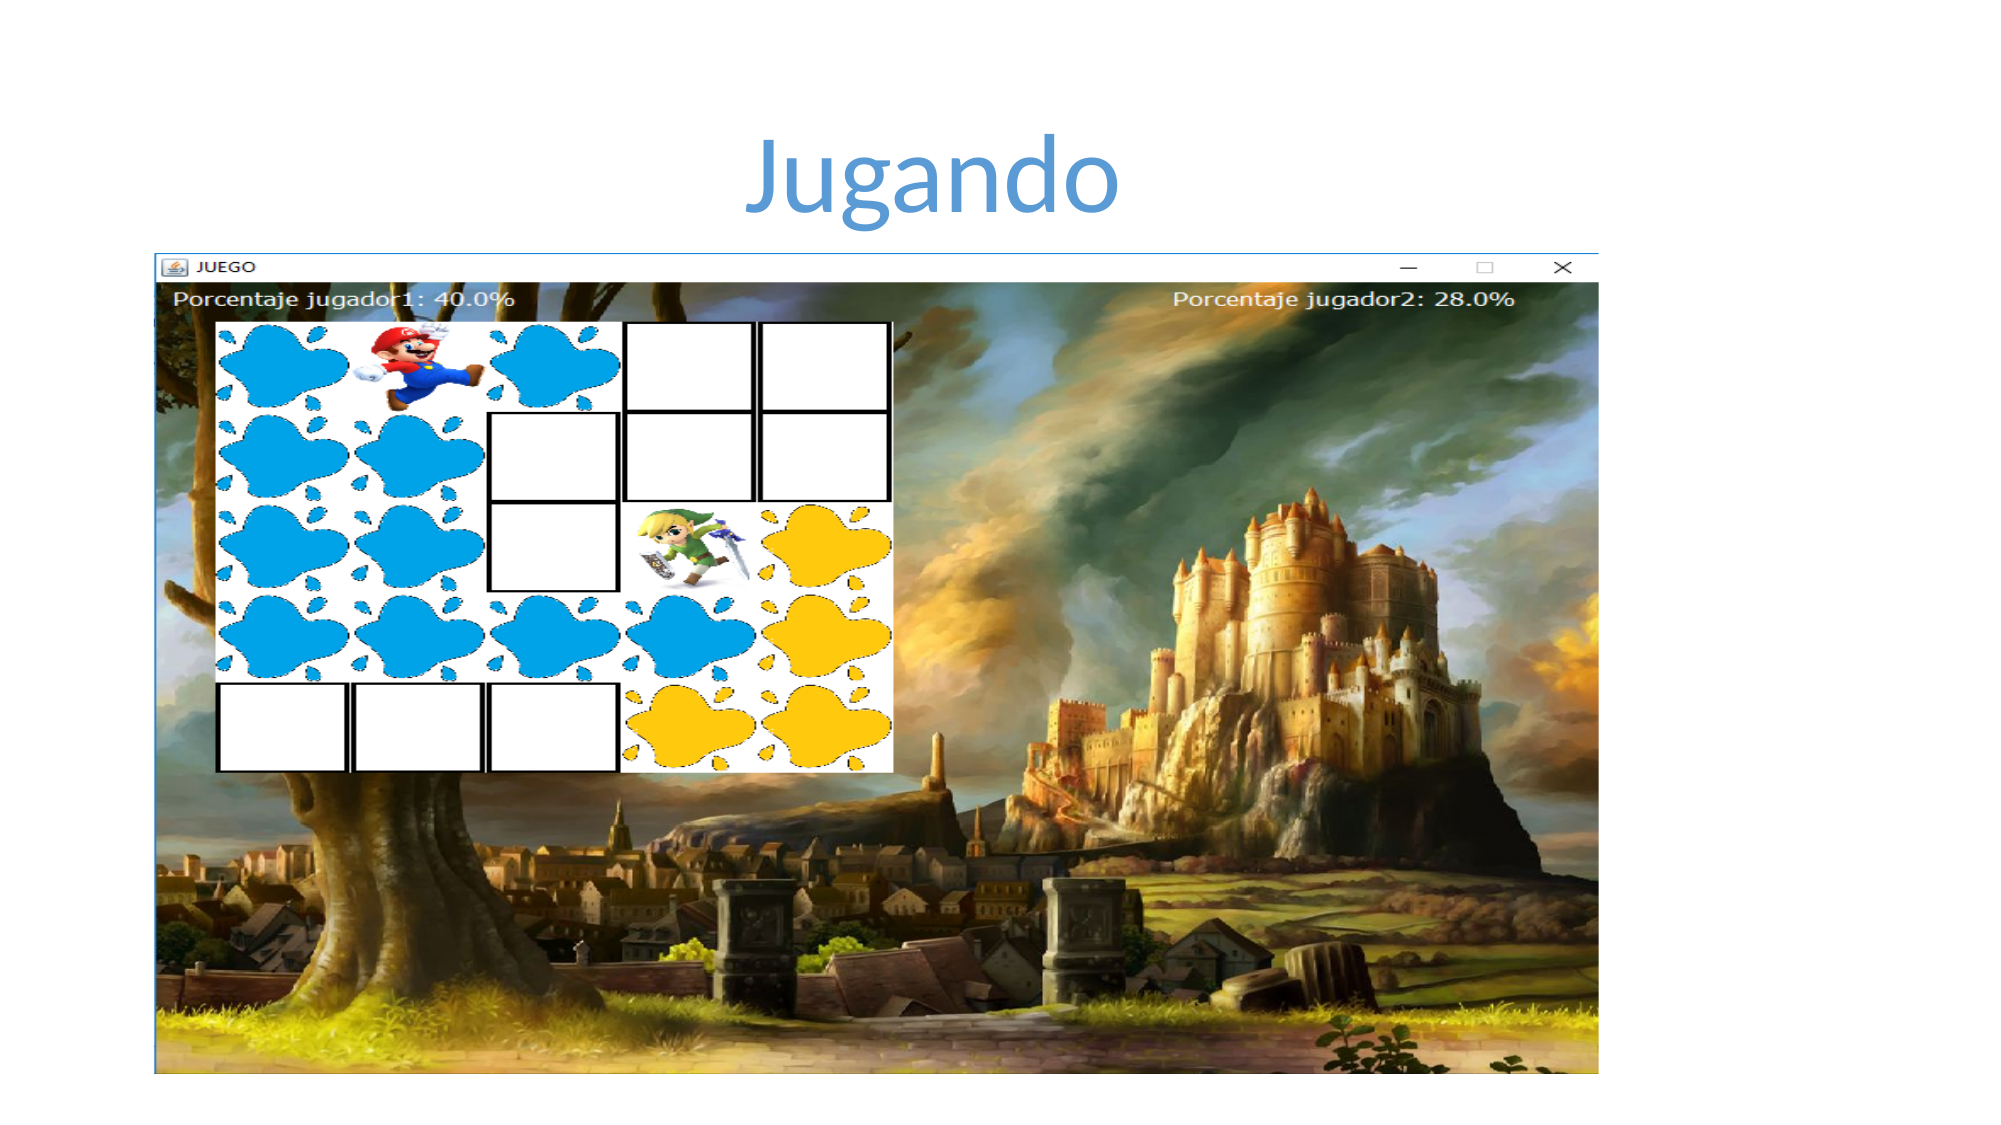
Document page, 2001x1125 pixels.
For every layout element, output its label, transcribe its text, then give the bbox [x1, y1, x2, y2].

text_box Jugando [729, 92, 1137, 243]
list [153, 253, 1599, 1074]
